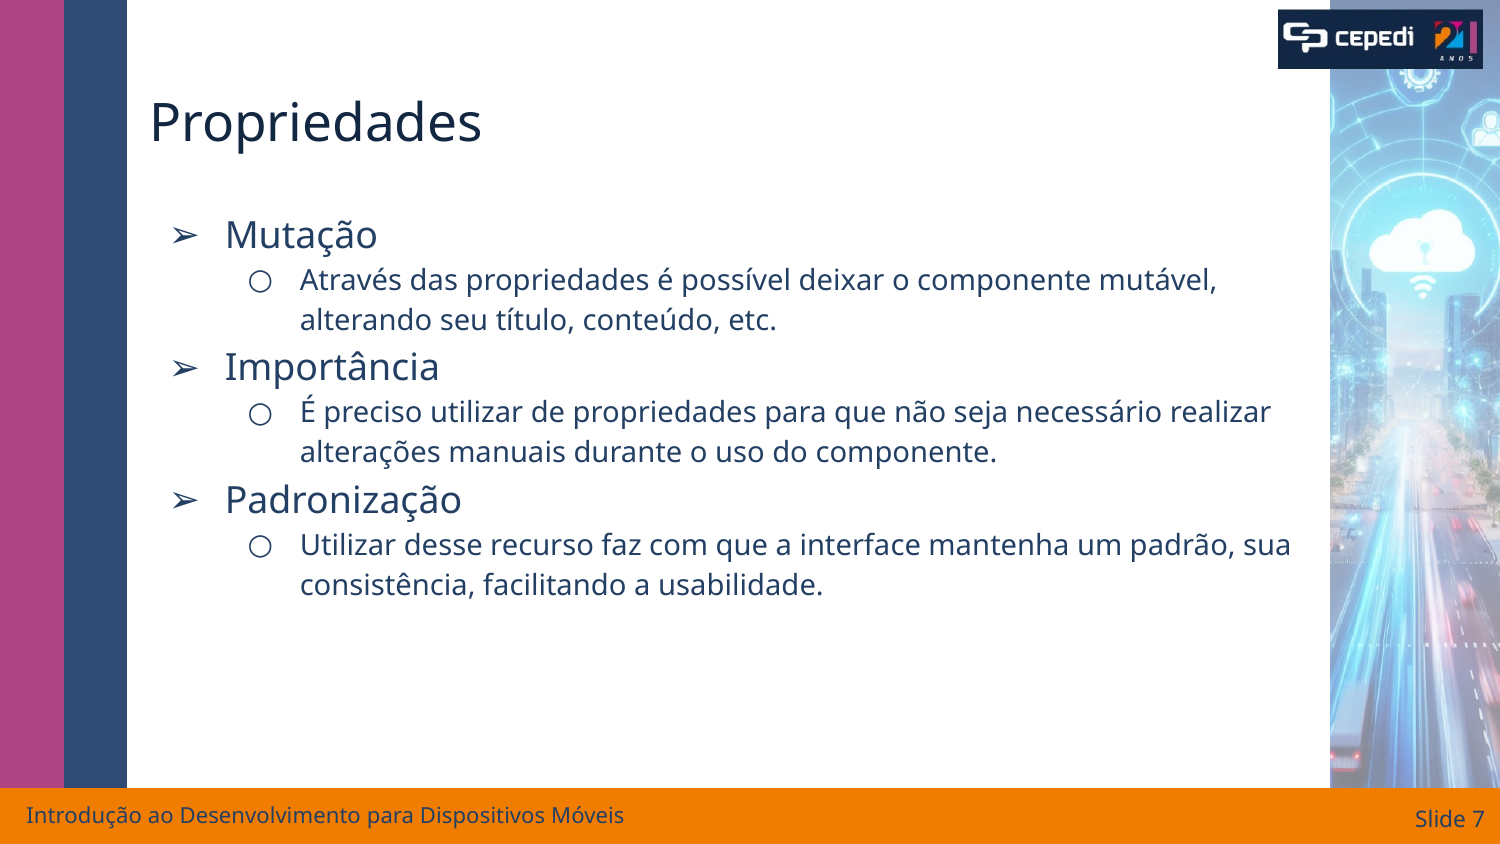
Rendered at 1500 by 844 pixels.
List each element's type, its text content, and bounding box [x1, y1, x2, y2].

subtitle Introdução ao Desenvolvimento para Dispositivos Móveis [11, 782, 677, 844]
slide_number Slide ‹#› [1277, 789, 1500, 844]
picture [0, 0, 1500, 844]
title Propriedades [134, 72, 1339, 167]
list Mutação Através das propriedades é possível deixar o componente mutável, alterando seu título, conteúdo, etc. Importância É preciso utilizar de propriedades para que não seja necessário realizar alterações manuais durante o uso do componente. Padronização Utilizar desse recurso faz com que a interface mantenha um padrão, sua consistência, facilitando a usabilidade. [134, 189, 1339, 750]
